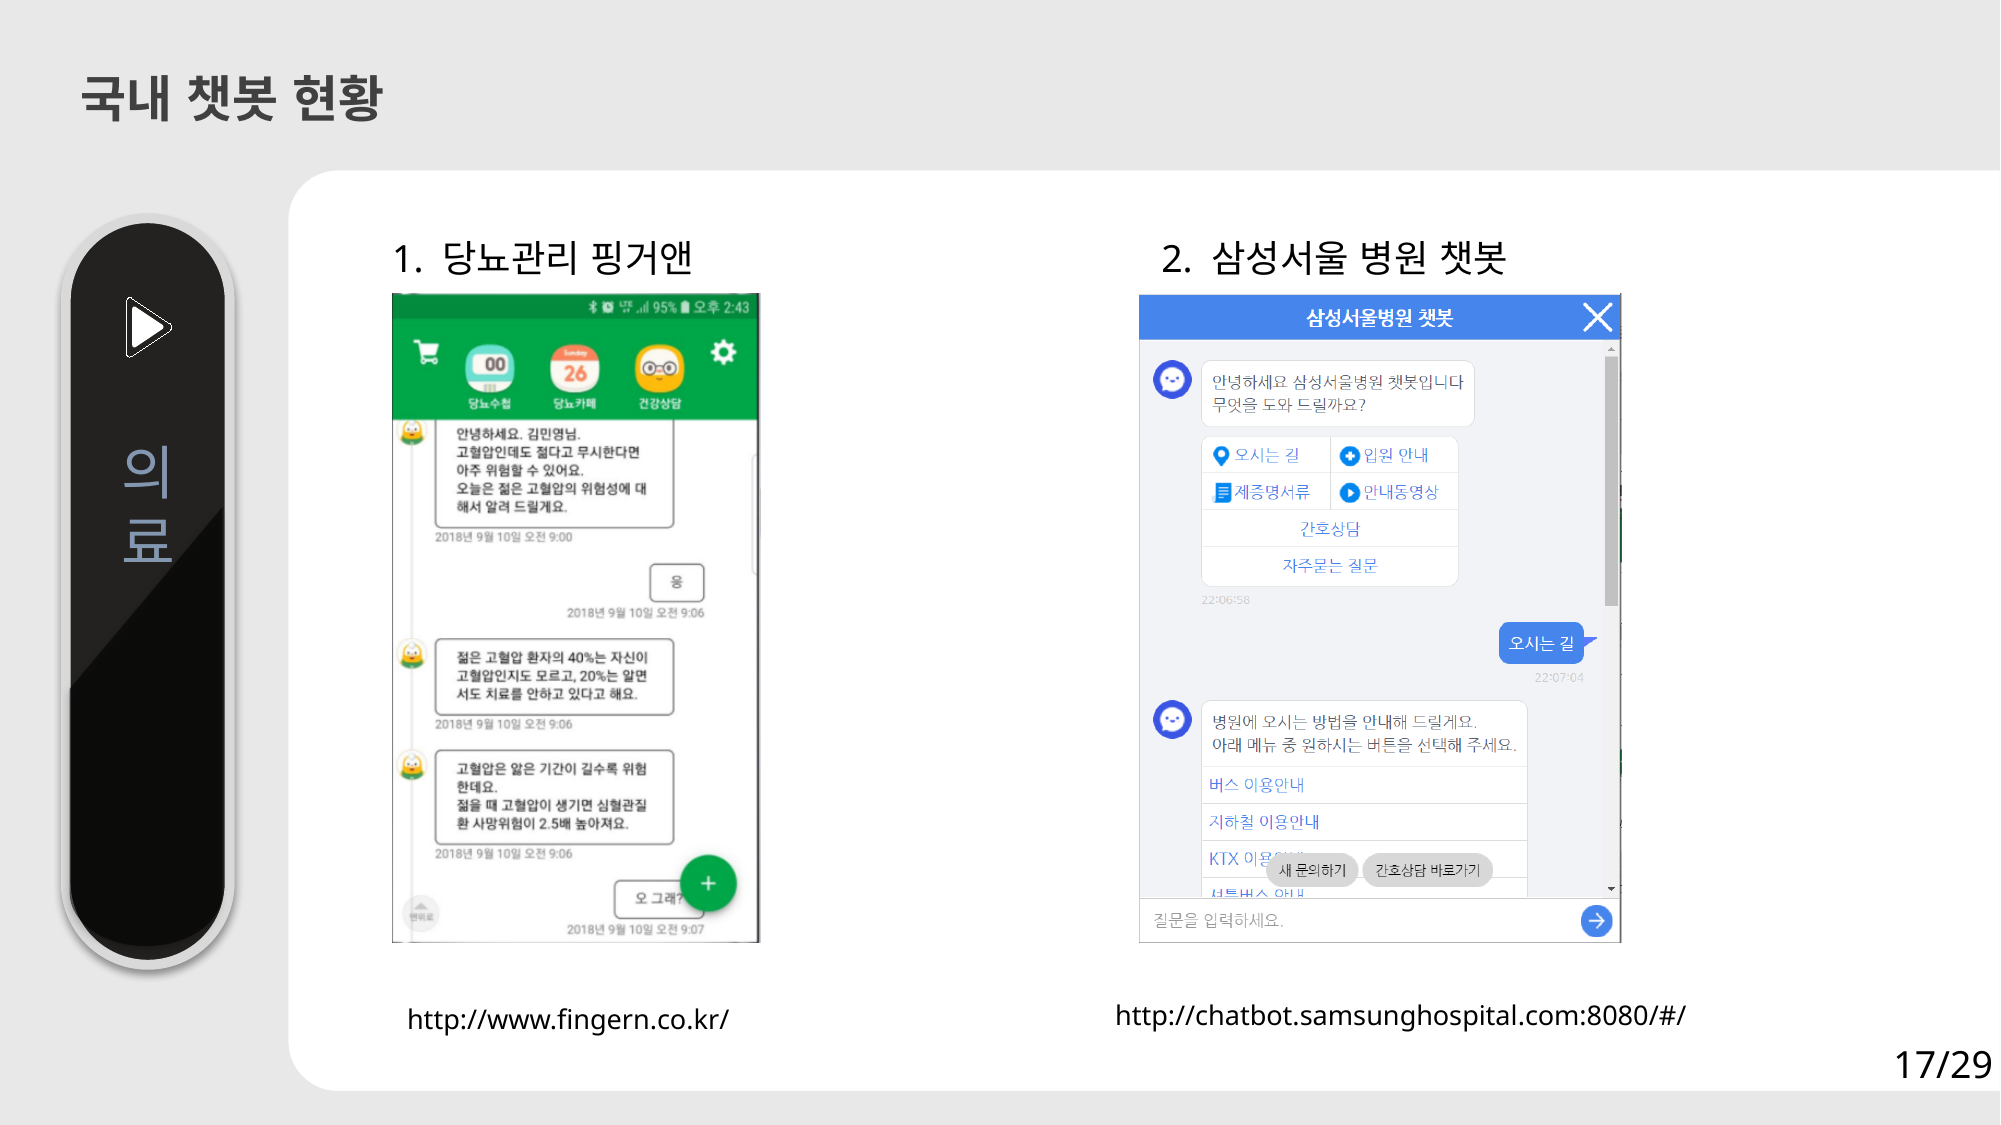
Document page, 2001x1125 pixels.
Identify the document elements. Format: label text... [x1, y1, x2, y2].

picture [1139, 293, 1622, 943]
text_box [84, 928, 218, 966]
text_box http://www.fingern.co.kr/ [392, 994, 997, 1042]
text_box http://chatbot.samsunghospital.com:8080/#/ [1100, 991, 1705, 1039]
text_box 의료 [79, 428, 216, 584]
text_box 국내 챗봇 현황 [65, 30, 1153, 136]
text_box 17/29 [1878, 1033, 2000, 1094]
text_box [64, 217, 231, 894]
text_box [68, 504, 224, 948]
picture [392, 293, 761, 943]
text_box 1. 당뇨관리 핑거앤 [377, 227, 1040, 333]
text_box 2. 삼성서울 병원 챗봇 [1146, 227, 1809, 333]
text_box [0, 0, 2000, 1125]
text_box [126, 297, 172, 358]
